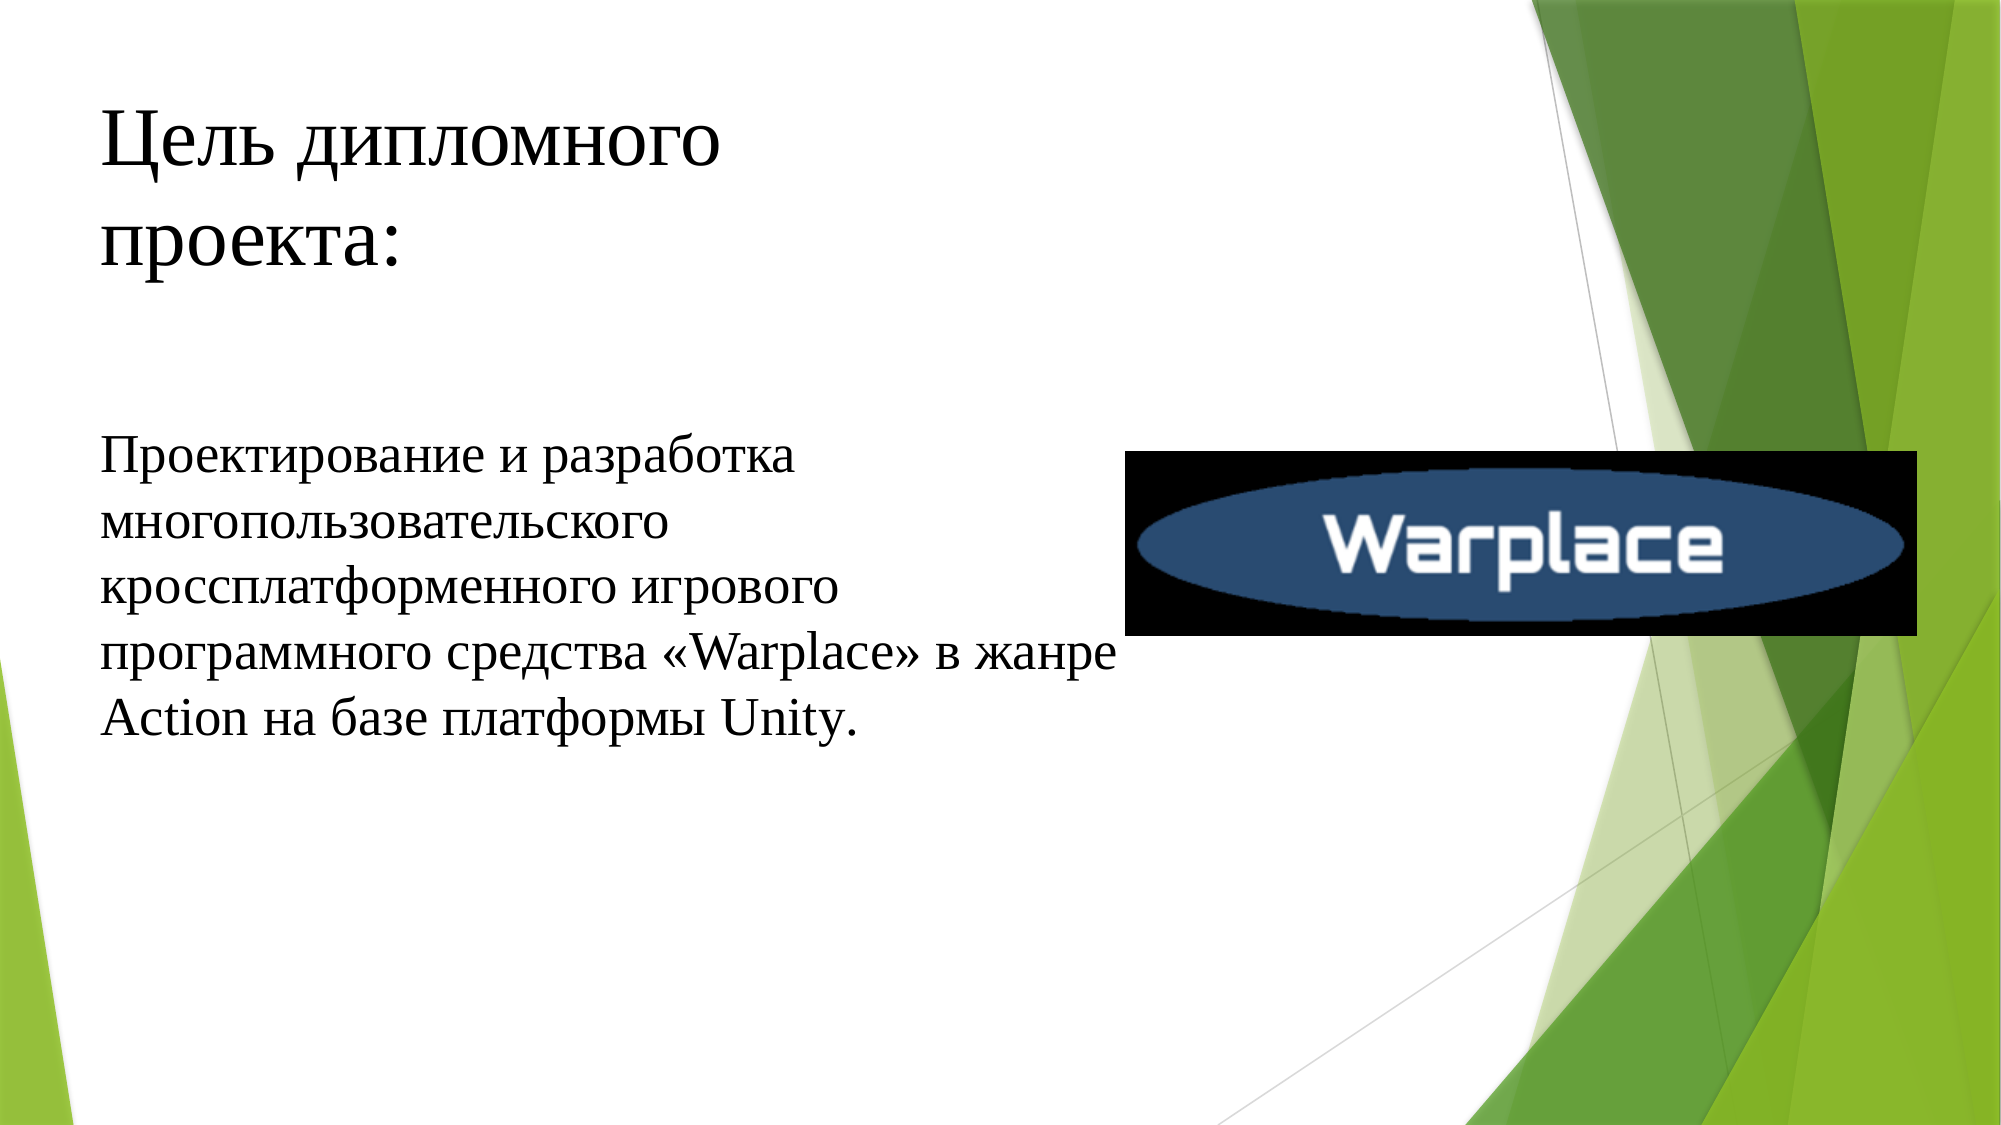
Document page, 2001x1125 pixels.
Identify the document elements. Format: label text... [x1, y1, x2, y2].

text_box Цель дипломного проекта: [85, 74, 1144, 290]
picture [1124, 450, 1917, 637]
list Проектирование и разработка многопользовательского кроссплатформенного игрового программного средства «Warplace» в жанре Action на базе платформы Unity. [85, 410, 1157, 757]
